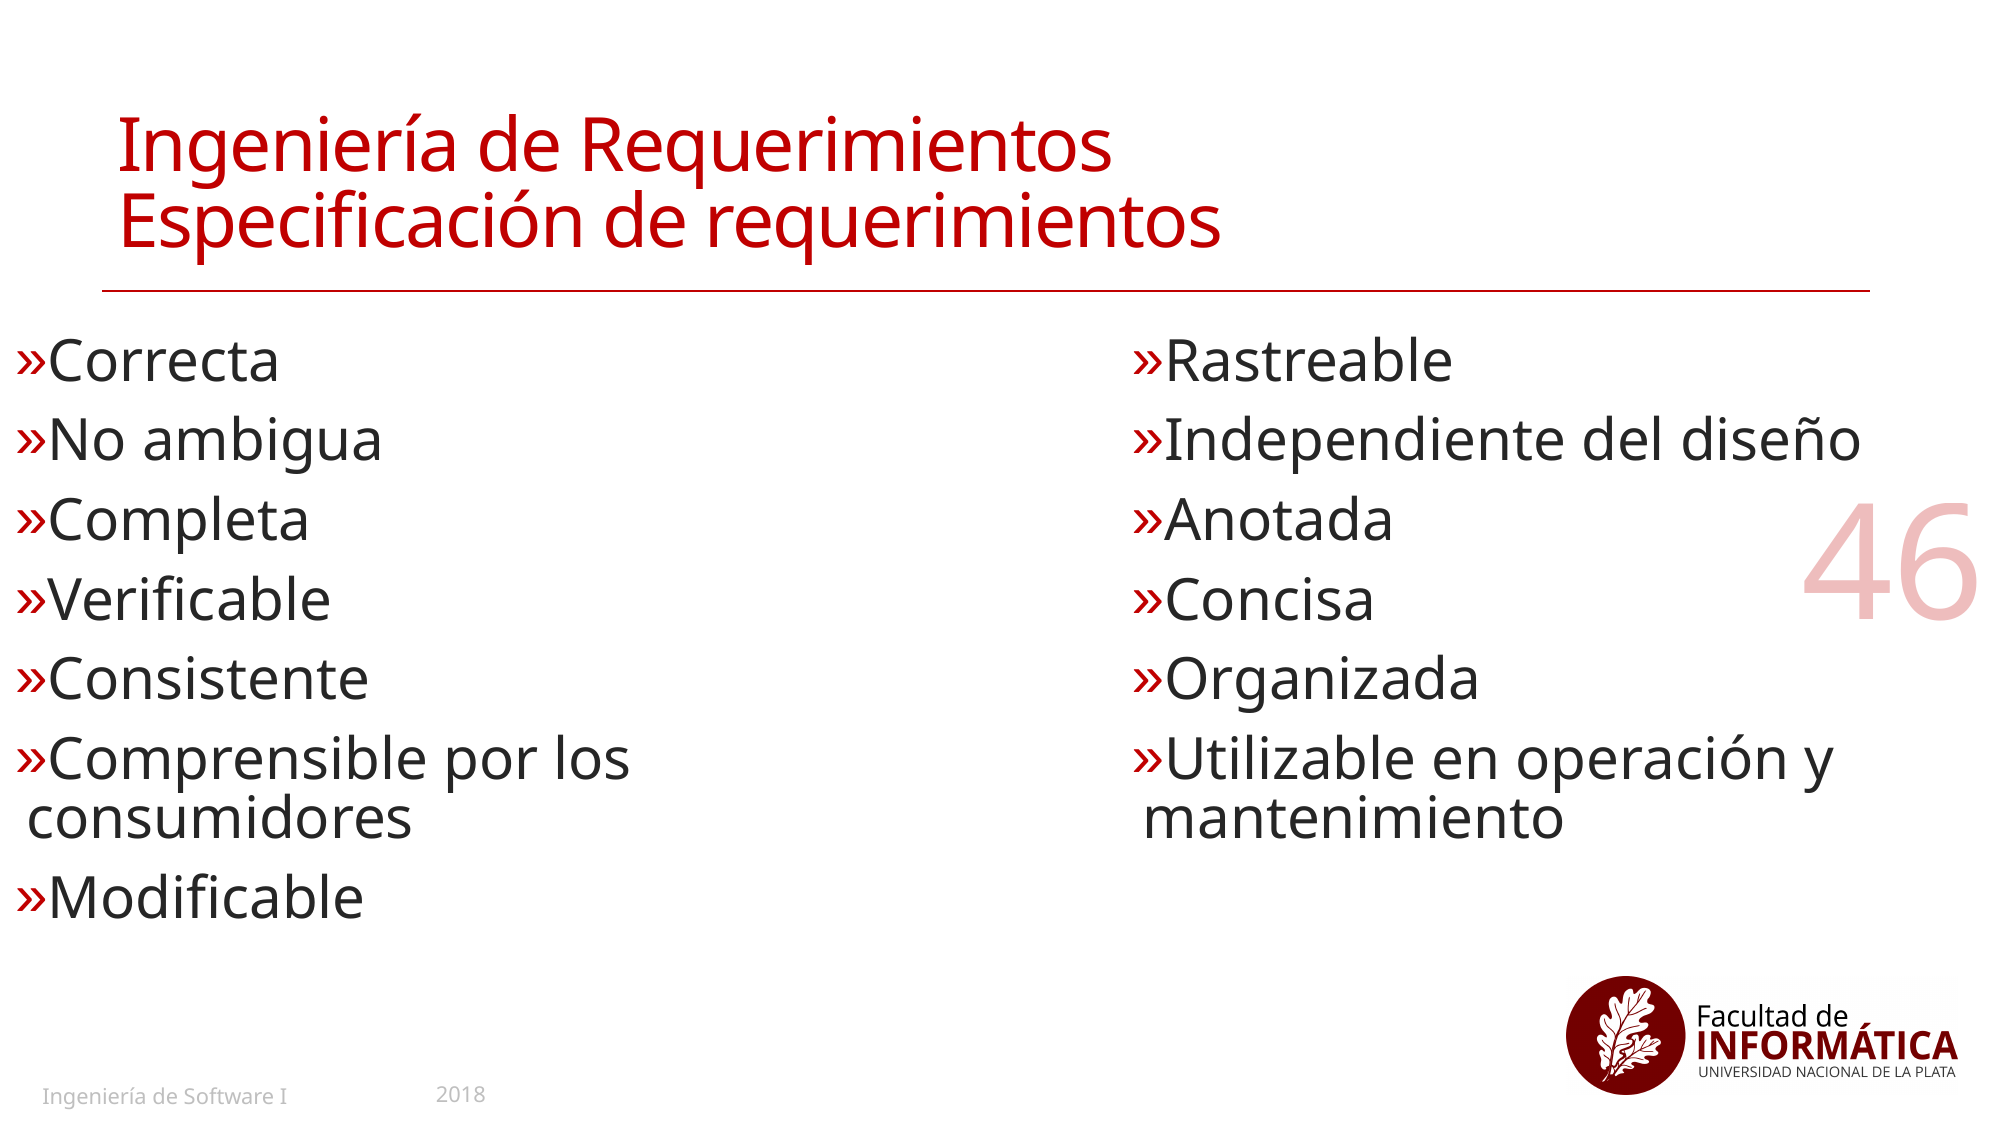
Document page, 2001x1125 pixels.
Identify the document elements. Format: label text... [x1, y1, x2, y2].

slide_number 2018 [421, 1073, 557, 1116]
title Ingeniería de Requerimientos Especificación de requerimientos [102, 82, 1875, 291]
footer Ingeniería de Software I [27, 1075, 382, 1111]
list Correcta No ambigua Completa Verificable Consistente Comprensible por los consumidores Modificable [0, 326, 884, 1069]
picture [1566, 1069, 1958, 1095]
list Rastreable Independiente del diseño Anotada Concisa Organizada Utilizable en operación y mantenimiento [1116, 326, 2000, 1069]
